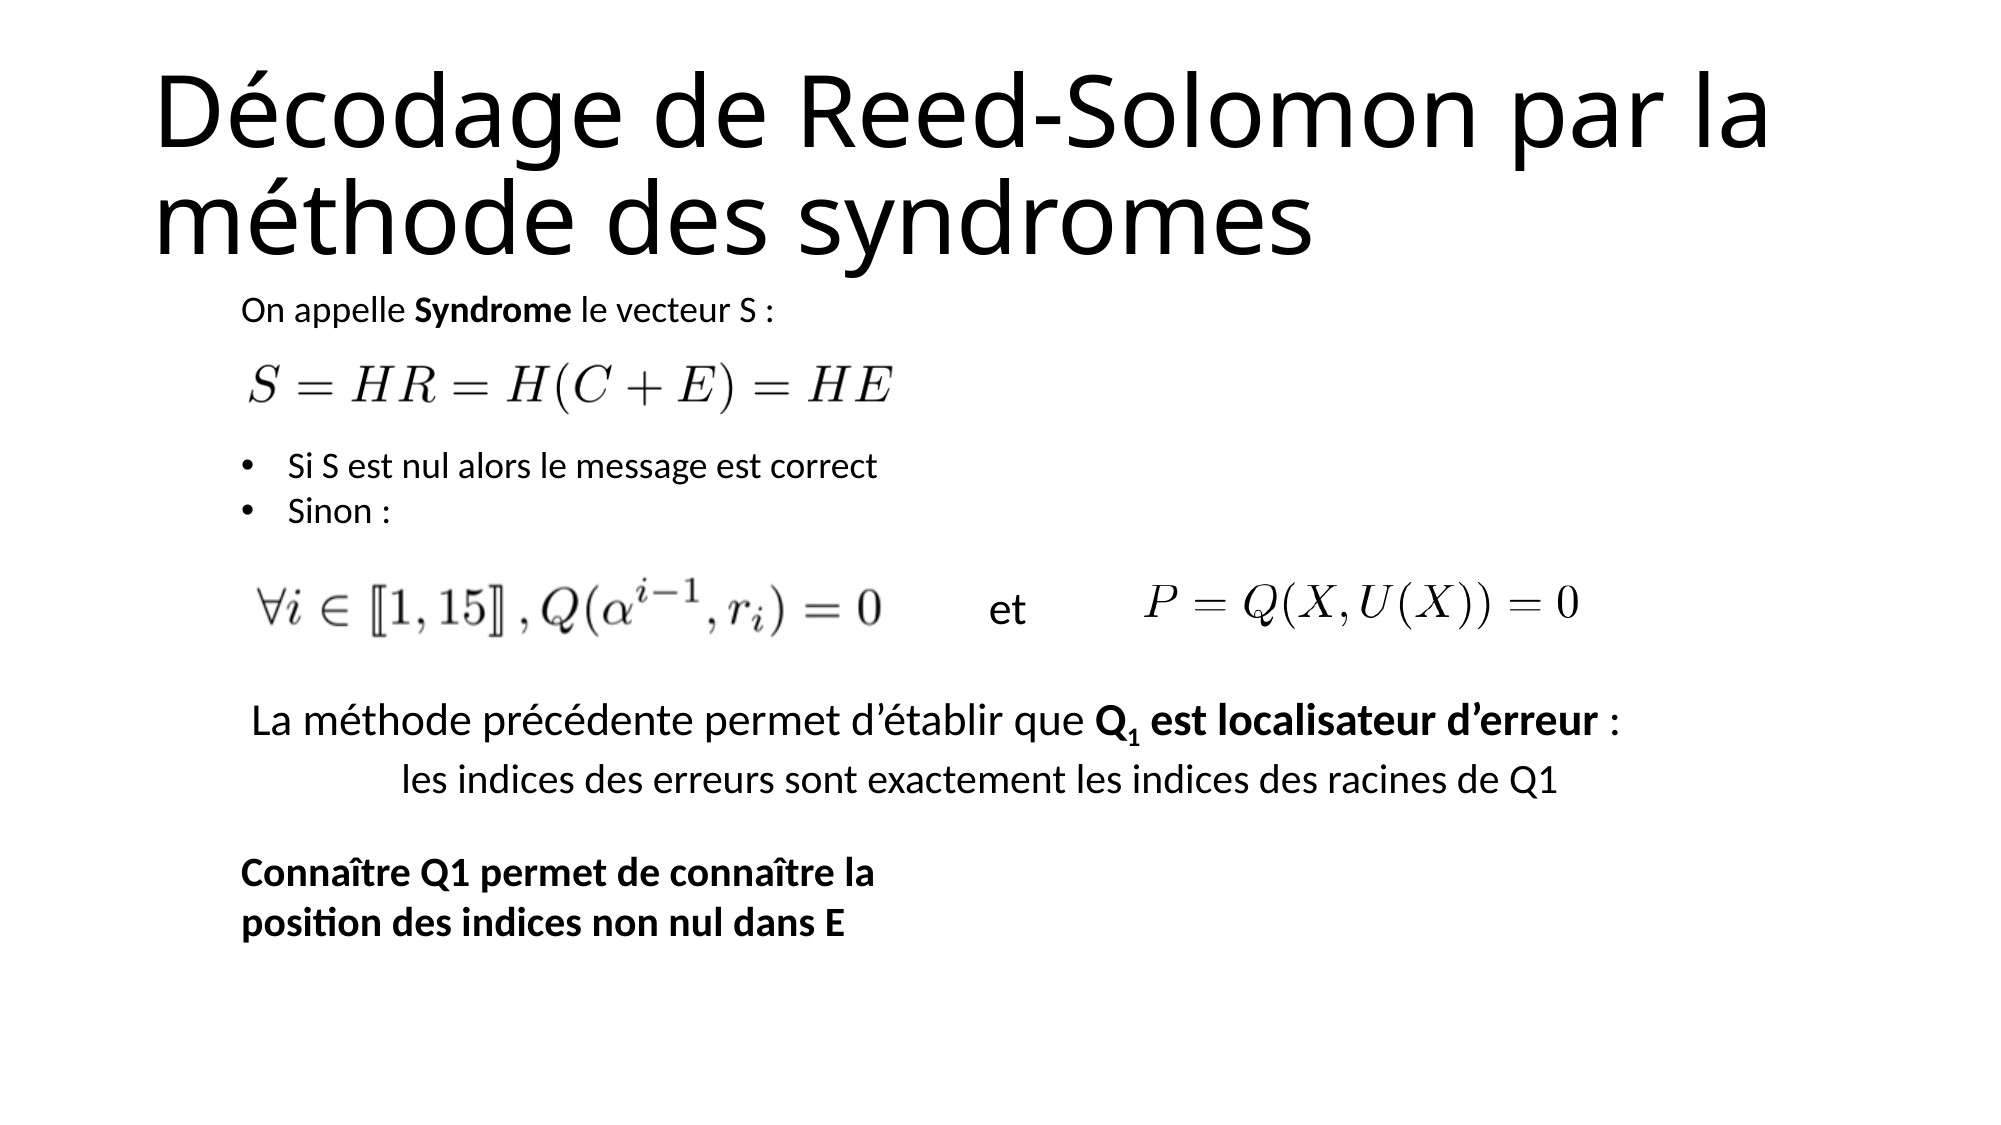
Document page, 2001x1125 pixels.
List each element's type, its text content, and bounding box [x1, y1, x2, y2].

picture [244, 538, 901, 669]
text_box Connaître Q1 permet de connaître la position des indices non nul dans E [226, 837, 1023, 953]
text_box et [974, 570, 1072, 641]
text_box Si S est nul alors le message est correct Sinon : [226, 479, 956, 539]
text_box On appelle Syndrome le vecteur S : [226, 277, 876, 307]
picture [189, 307, 956, 479]
picture [1118, 562, 1609, 658]
text_box La méthode précédente permet d’établir que Q1 est localisateur d’erreur : les indices des erreurs sont exactement les indices des racines de Q1 [236, 681, 1637, 809]
title Décodage de Reed-Solomon par la méthode des syndromes [137, 59, 1863, 278]
